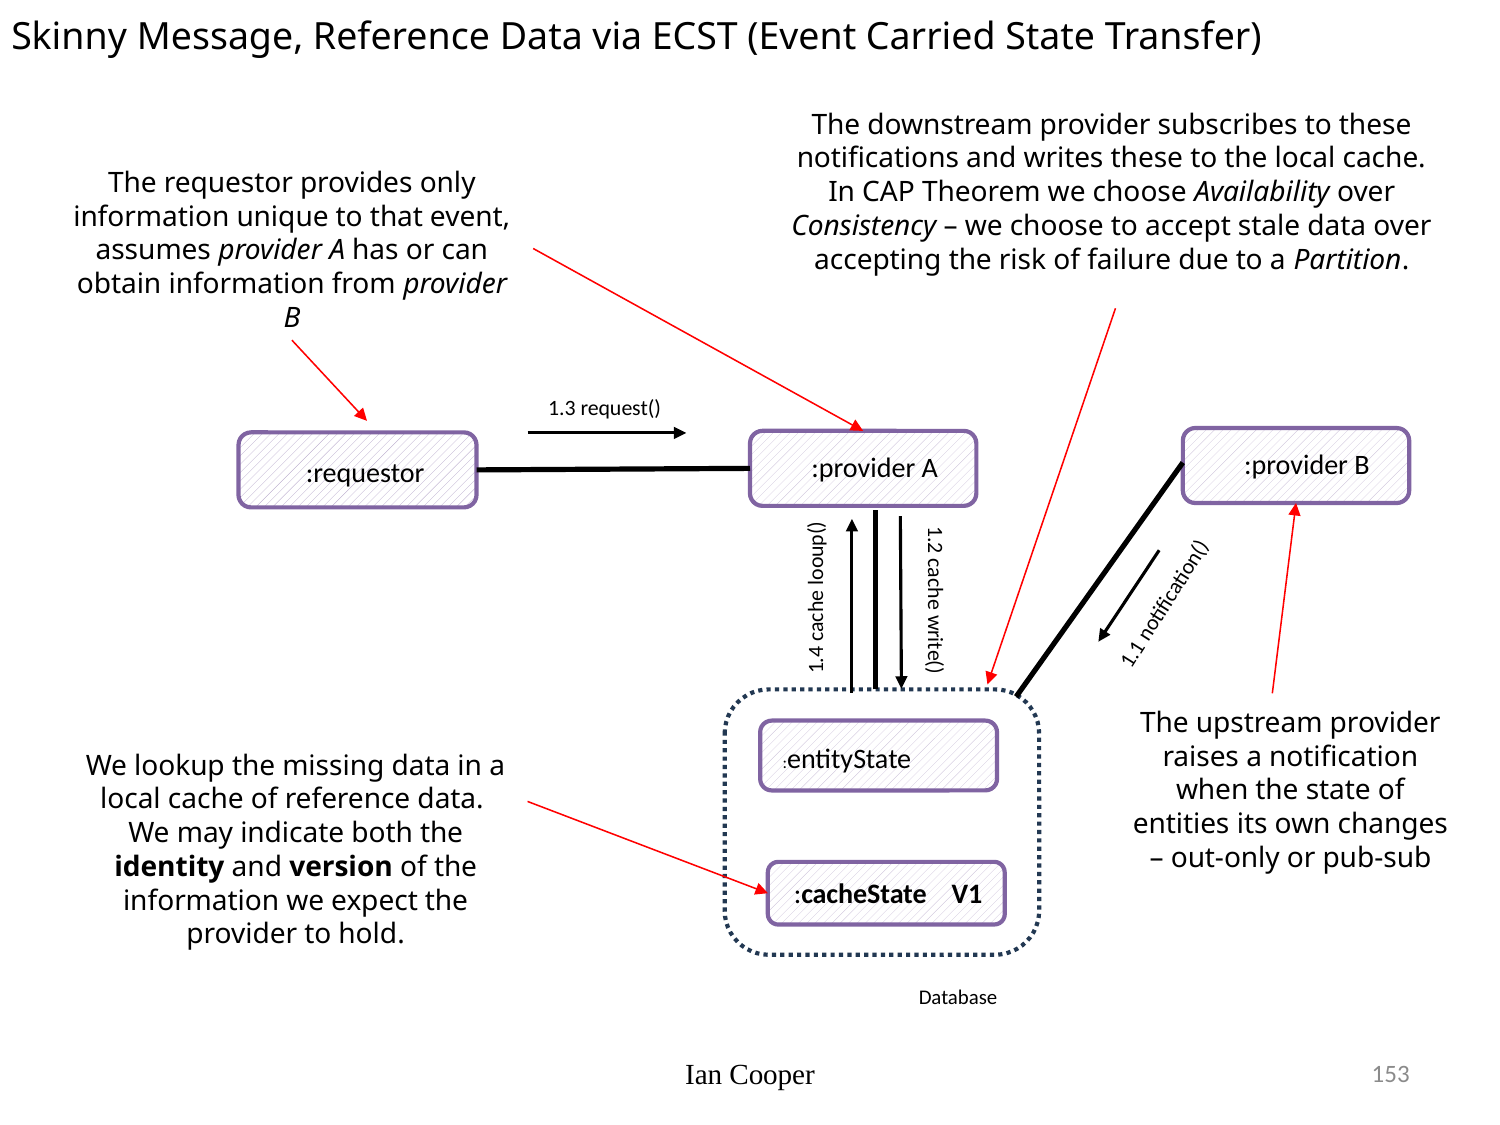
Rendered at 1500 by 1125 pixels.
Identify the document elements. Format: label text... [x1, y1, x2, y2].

text_box 1.2 cache write() [916, 511, 958, 710]
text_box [1272, 502, 1297, 694]
text_box [1180, 425, 1412, 506]
text_box The downstream provider subscribes to these notifications and writes these to the local cache. In CAP Theorem we choose Availability over Consistency – we choose to accept stale data over accepting the risk of failure due to a Partition. [773, 98, 1450, 283]
text_box :requestor [291, 447, 455, 496]
text_box :provider B [1229, 439, 1387, 488]
text_box The requestor provides only information unique to that event, assumes provider A has or can obtain information from provider B [50, 156, 534, 341]
text_box [722, 687, 1042, 957]
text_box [1118, 549, 1160, 642]
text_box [987, 308, 1116, 685]
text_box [1015, 462, 1184, 697]
text_box [747, 428, 979, 508]
text_box We lookup the missing data in a local cache of reference data. We may indicate both the identity and version of the information we expect the provider to hold. [58, 739, 534, 957]
text_box 1.4 cache looup() [793, 490, 835, 689]
slide_number 153 [1074, 1042, 1425, 1103]
text_box Skinny Message, Reference Data via ECST (Event Carried State Transfer) [0, 0, 1500, 69]
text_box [527, 801, 769, 894]
footer Ian Cooper [512, 1042, 988, 1103]
text_box The upstream provider raises a notification when the state of entities its own changes – out-only or pub-sub [1115, 696, 1466, 881]
text_box Database [903, 976, 1017, 1017]
text_box 1.1 notification() [1188, 514, 1230, 602]
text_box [532, 232, 864, 432]
text_box [236, 430, 479, 510]
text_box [291, 308, 368, 422]
text_box :provider A [796, 442, 961, 491]
